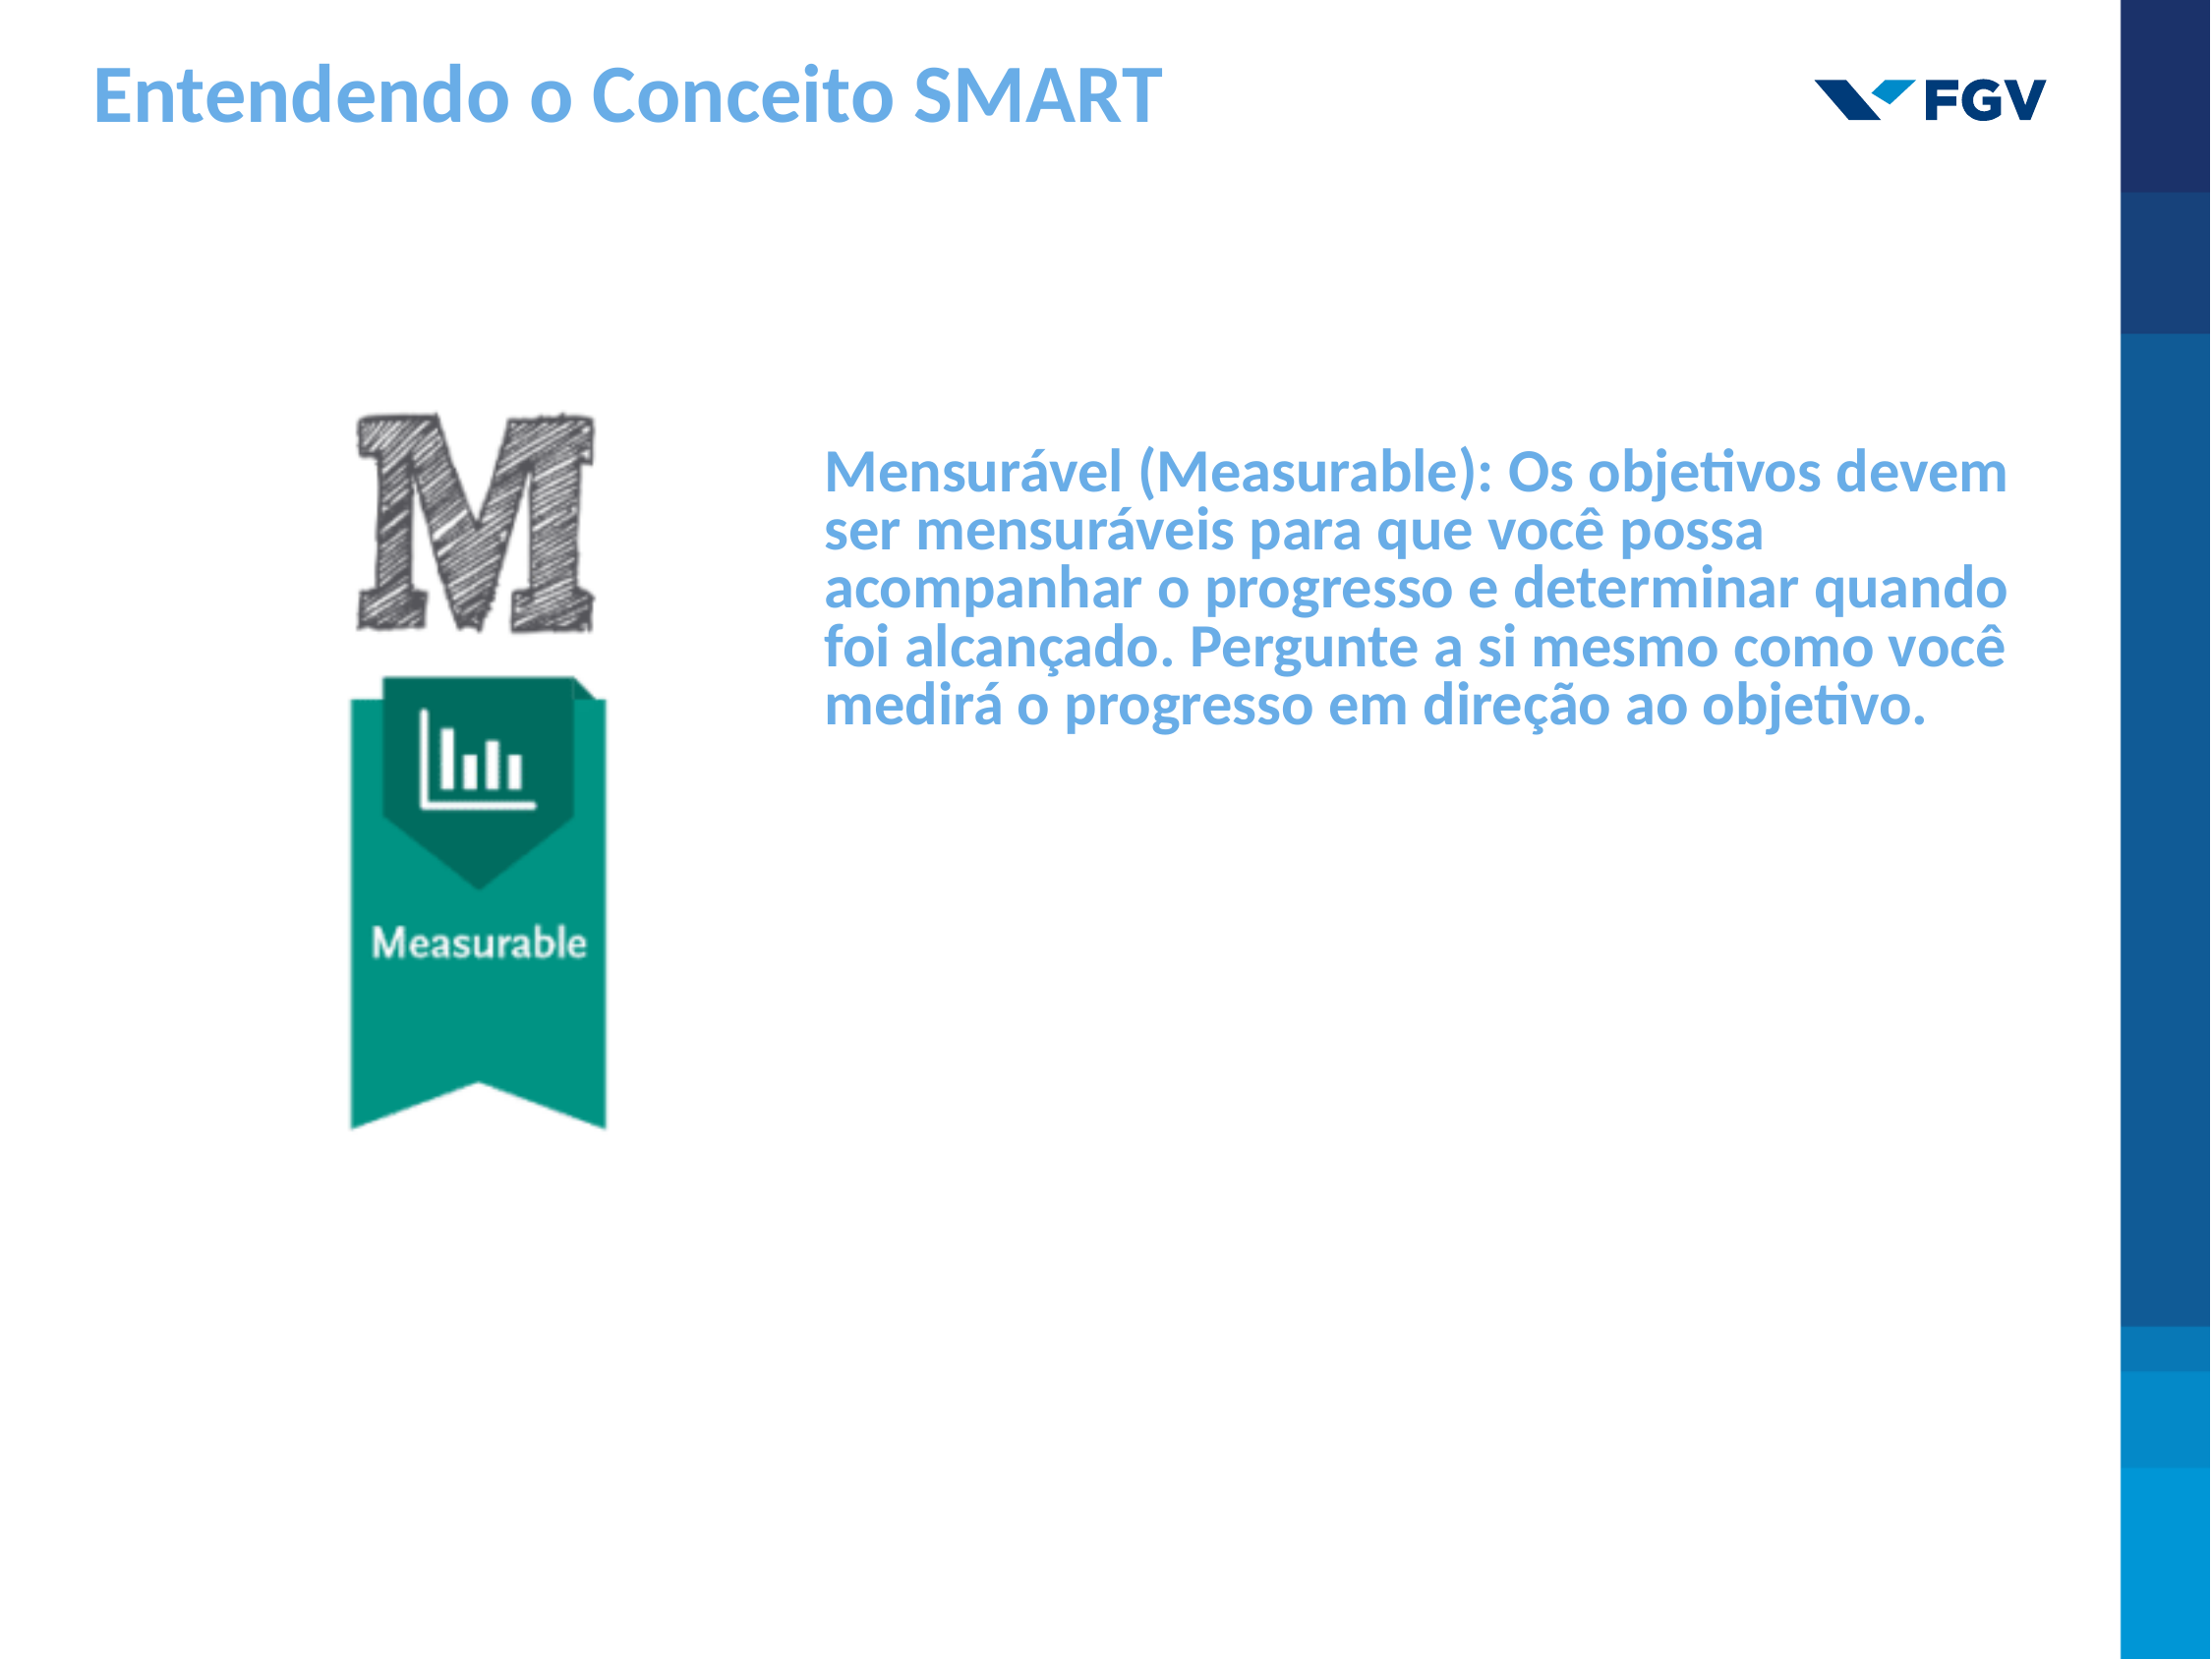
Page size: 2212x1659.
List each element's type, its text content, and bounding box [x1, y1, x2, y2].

title Entendendo o Conceito SMART [78, 38, 1298, 141]
picture [2, 0, 2210, 1659]
list Mensurável (Measurable): Os objetivos devem ser mensuráveis para que você possa acompanhar o progresso e determinar quando foi alcançado. Pergunte a si mesmo como você medirá o progresso em direção ao objetivo. [809, 437, 2029, 1221]
